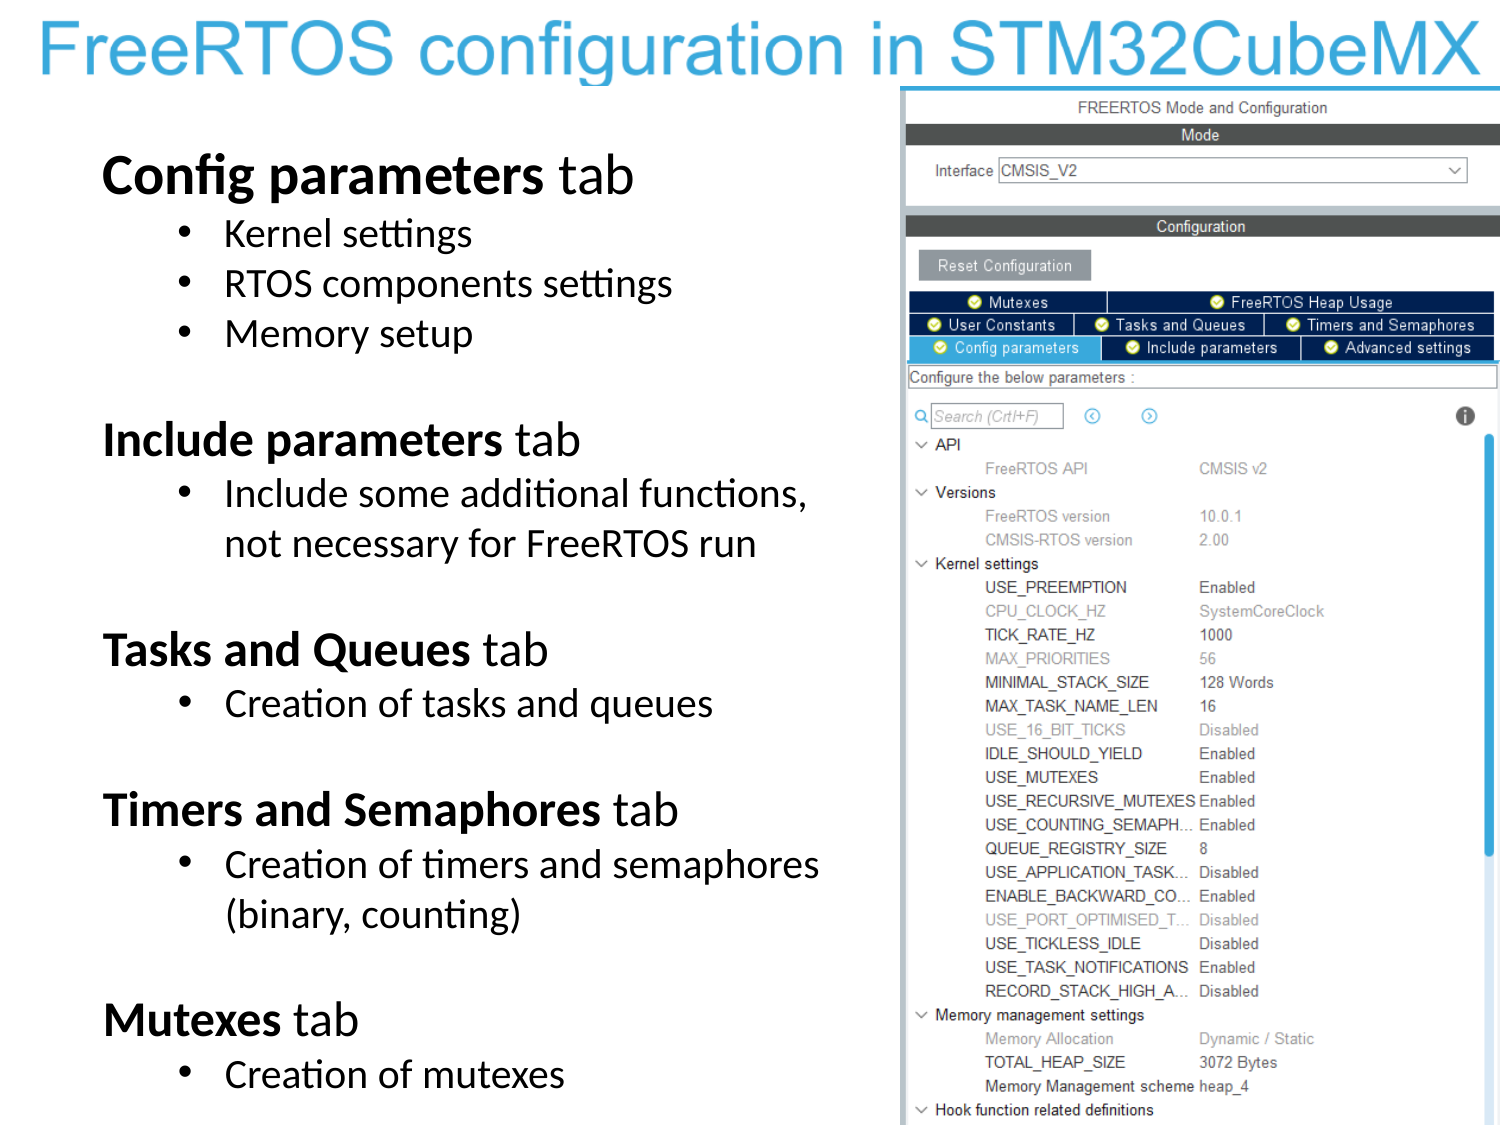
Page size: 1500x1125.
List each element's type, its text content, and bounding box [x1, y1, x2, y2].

picture [37, 12, 1500, 1125]
text_box Config parameters tab Kernel settings RTOS components settings Memory setup Include parameters tab Include some additional functions, not necessary for FreeRTOS run Tasks and Queues tab Creation of tasks and queues Timers and Semaphores tab Creation of timers and semaphores (binary, counting) Mutexes tab Creation of mutexes [87, 128, 838, 1104]
